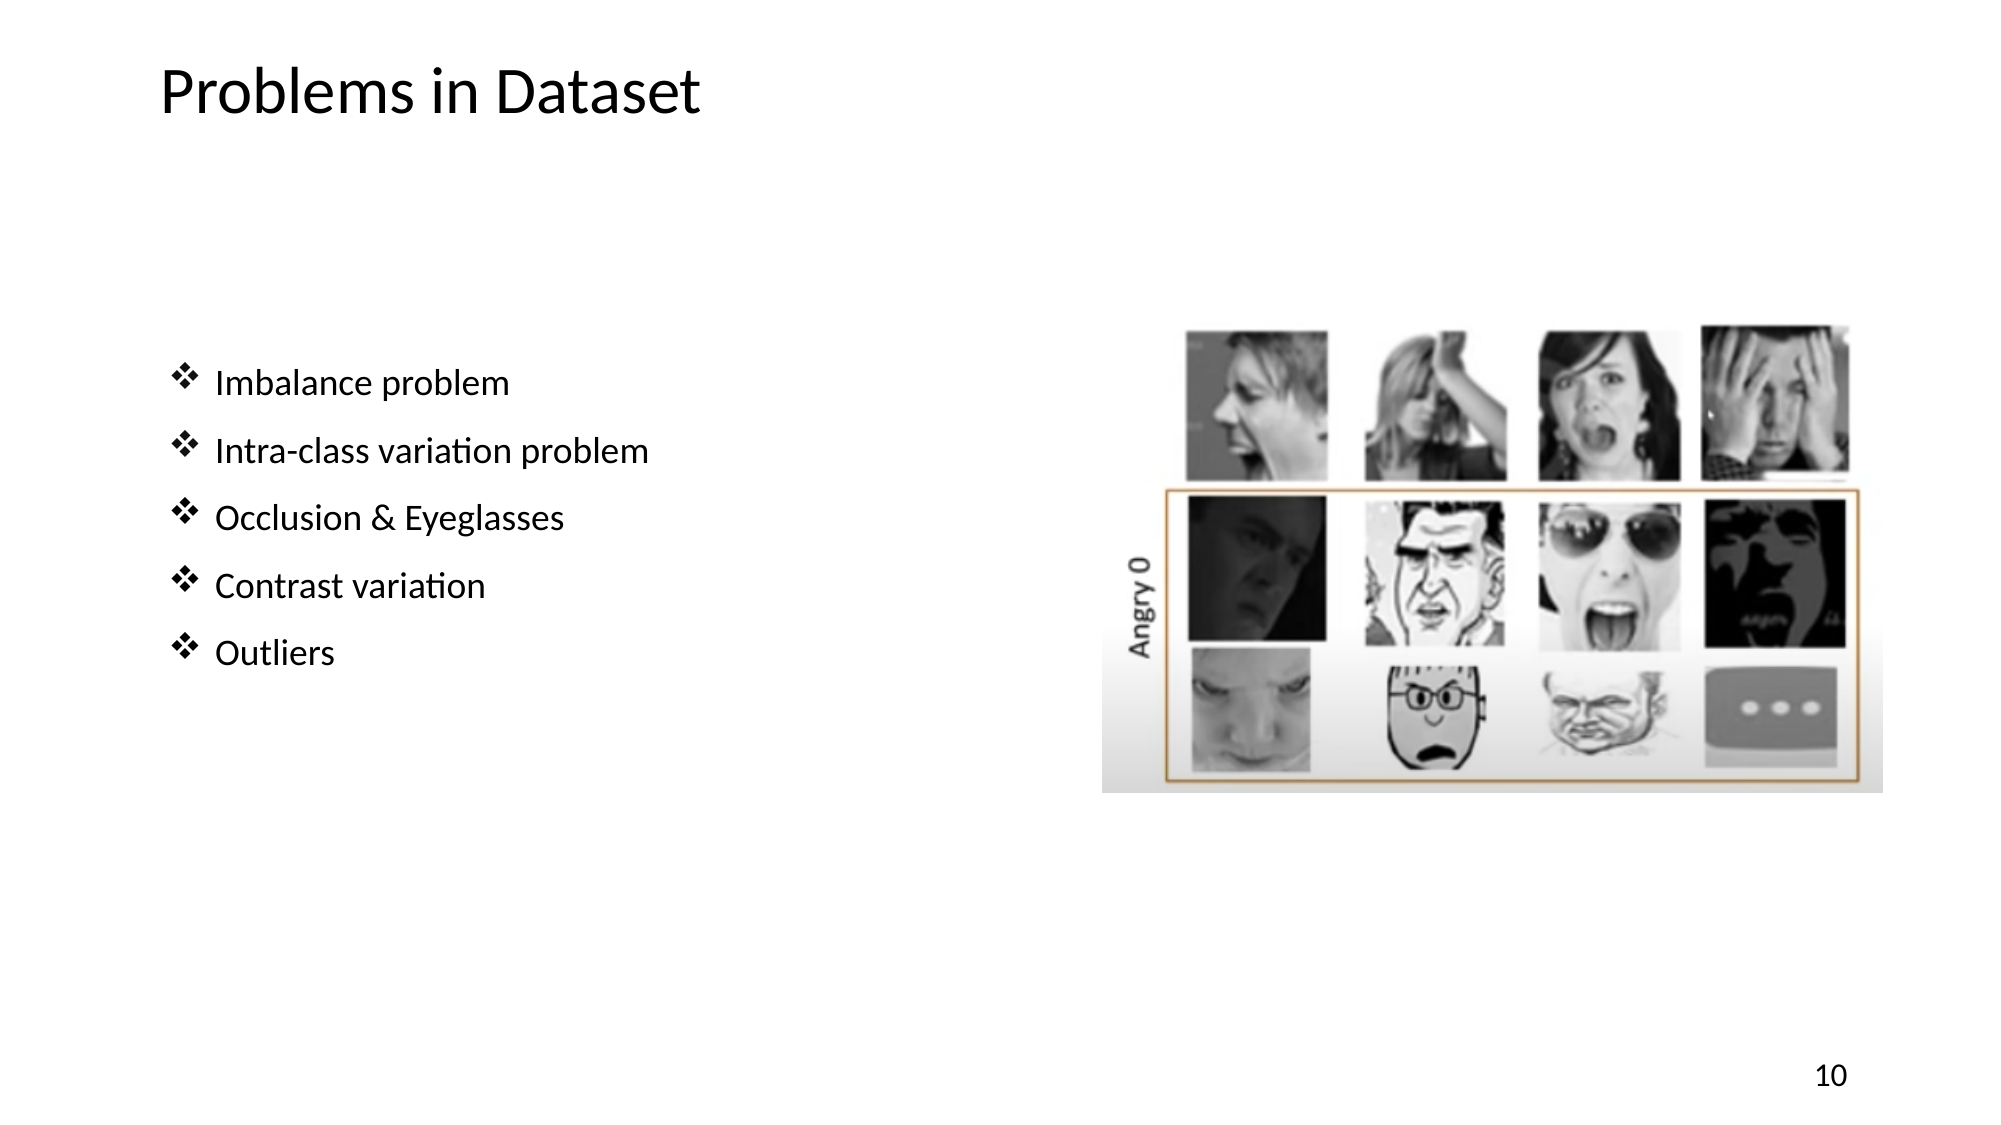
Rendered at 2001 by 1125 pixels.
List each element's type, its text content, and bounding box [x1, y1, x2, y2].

slide_number 10 [1412, 1042, 1863, 1103]
text_box Problems in Dataset [146, 0, 1147, 135]
text_box Imbalance problem Intra-class variation problem Occlusion & Eyeglasses Contrast variation Outliers [131, 328, 1028, 726]
picture [1102, 307, 1883, 793]
